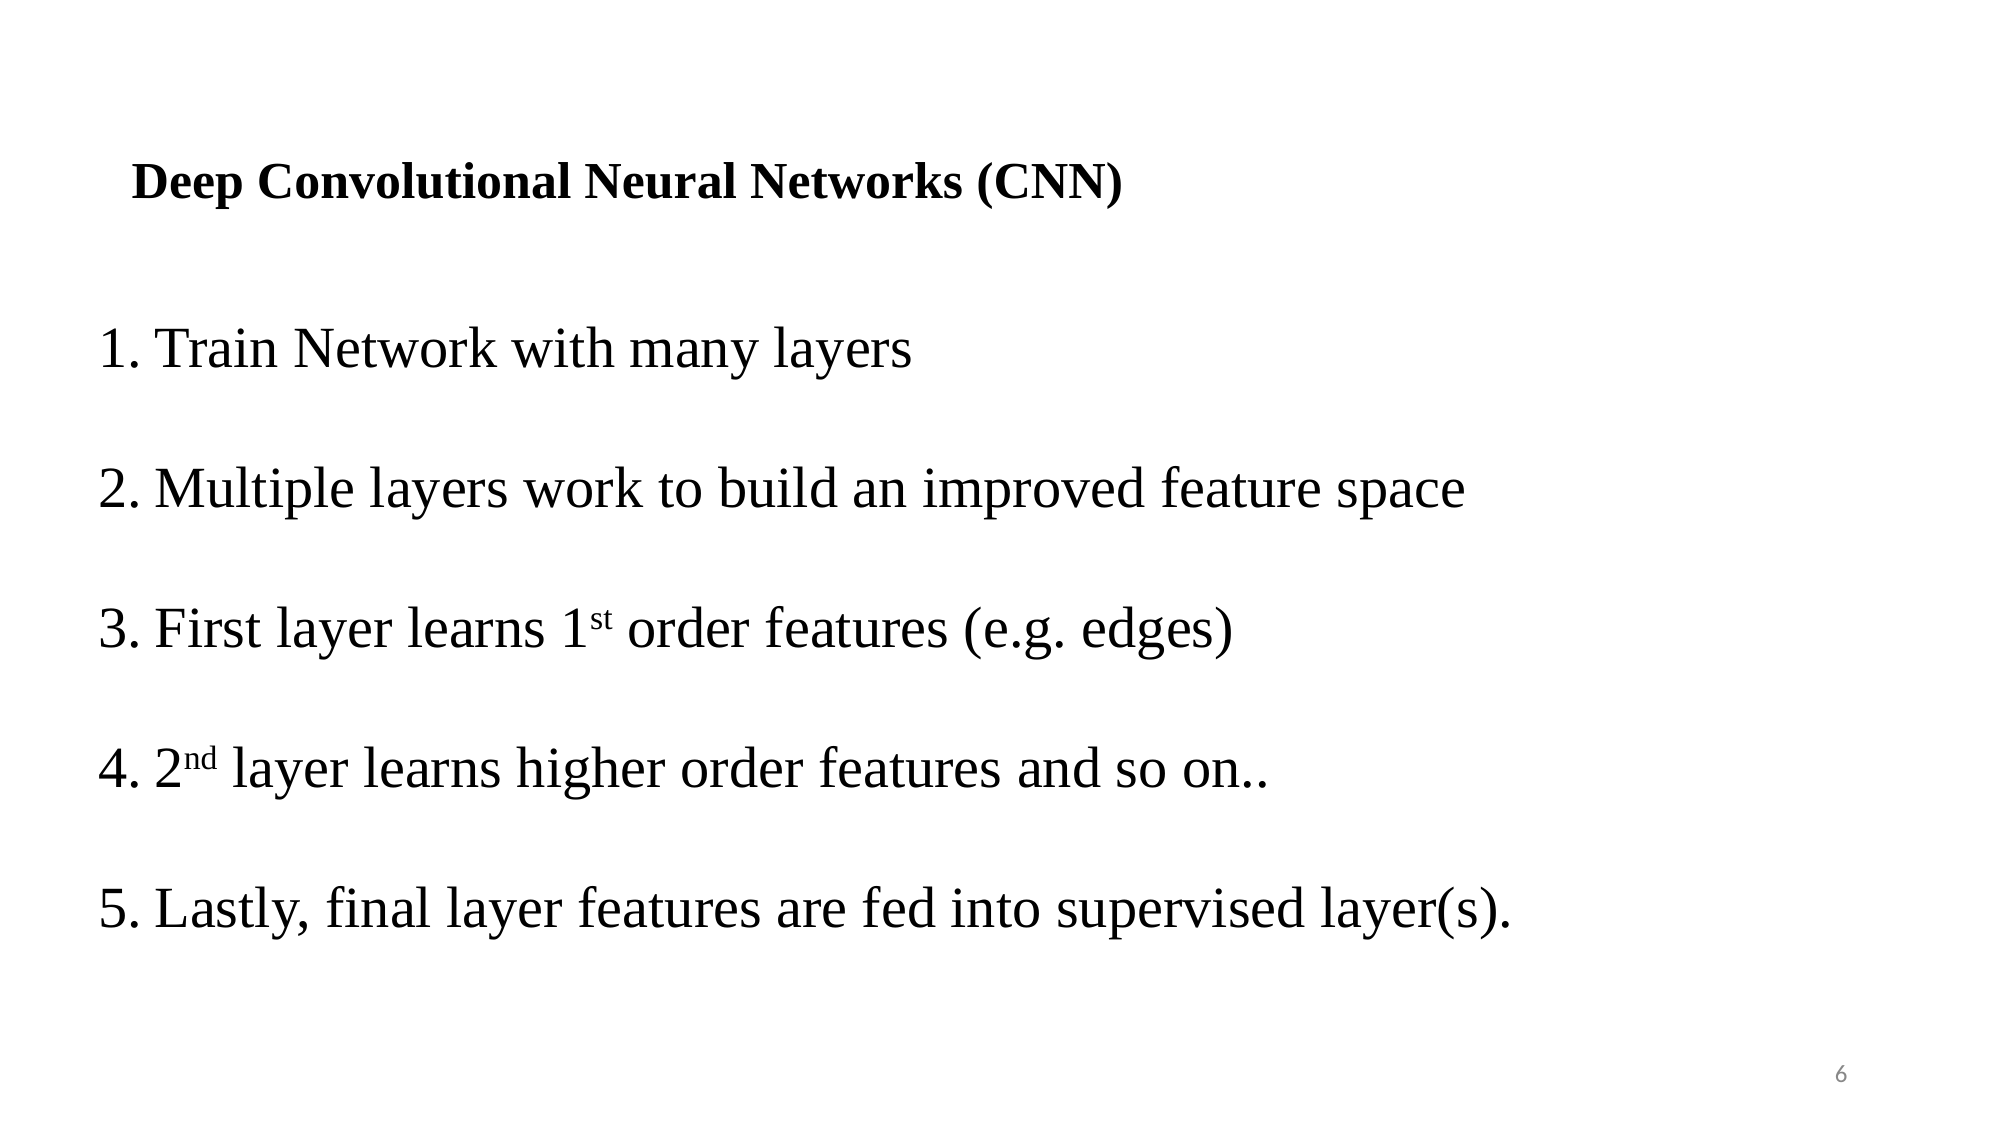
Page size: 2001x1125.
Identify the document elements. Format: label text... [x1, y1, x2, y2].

slide_number ‹#› [1412, 1042, 1863, 1103]
text_box Train Network with many layers Multiple layers work to build an improved feature space First layer learns 1st order features (e.g. edges) 2nd layer learns higher order features and so on.. Lastly, final layer features are fed into supervised layer(s). [83, 231, 1777, 947]
title Deep Convolutional Neural Networks (CNN) [116, 132, 1834, 217]
